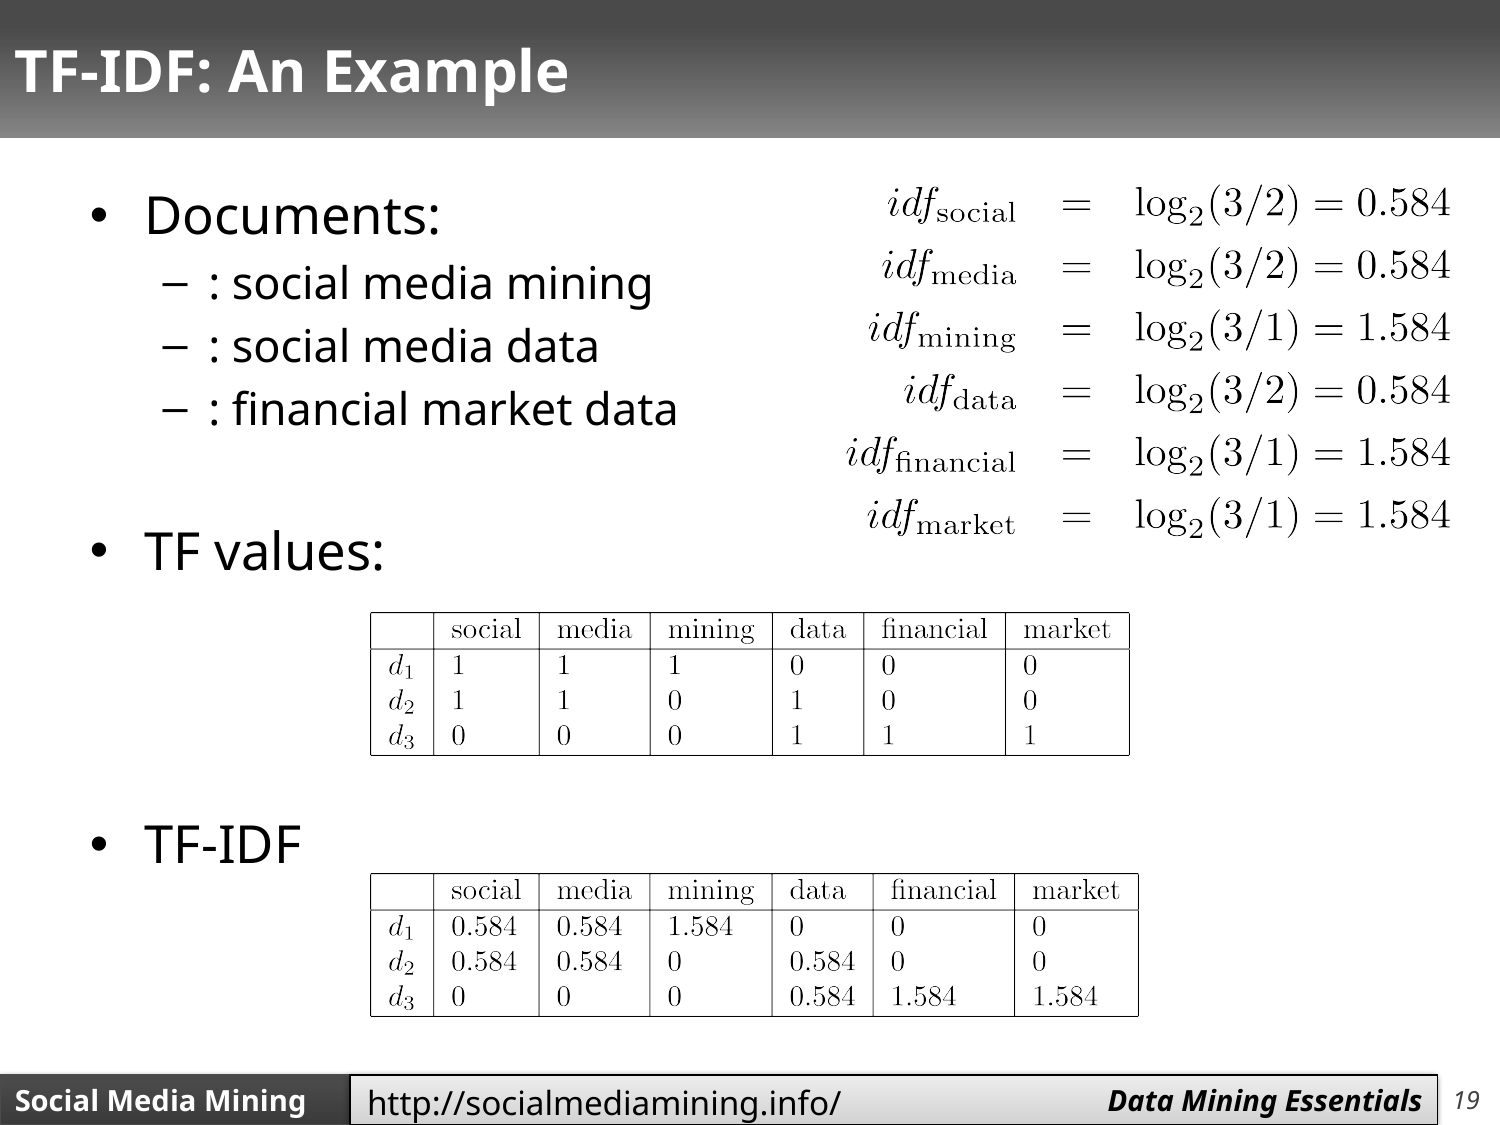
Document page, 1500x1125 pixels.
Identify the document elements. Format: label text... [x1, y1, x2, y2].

picture [370, 873, 1140, 1017]
picture [370, 612, 1130, 756]
title TF-IDF: An Example [0, 0, 1500, 138]
picture [846, 184, 1451, 538]
